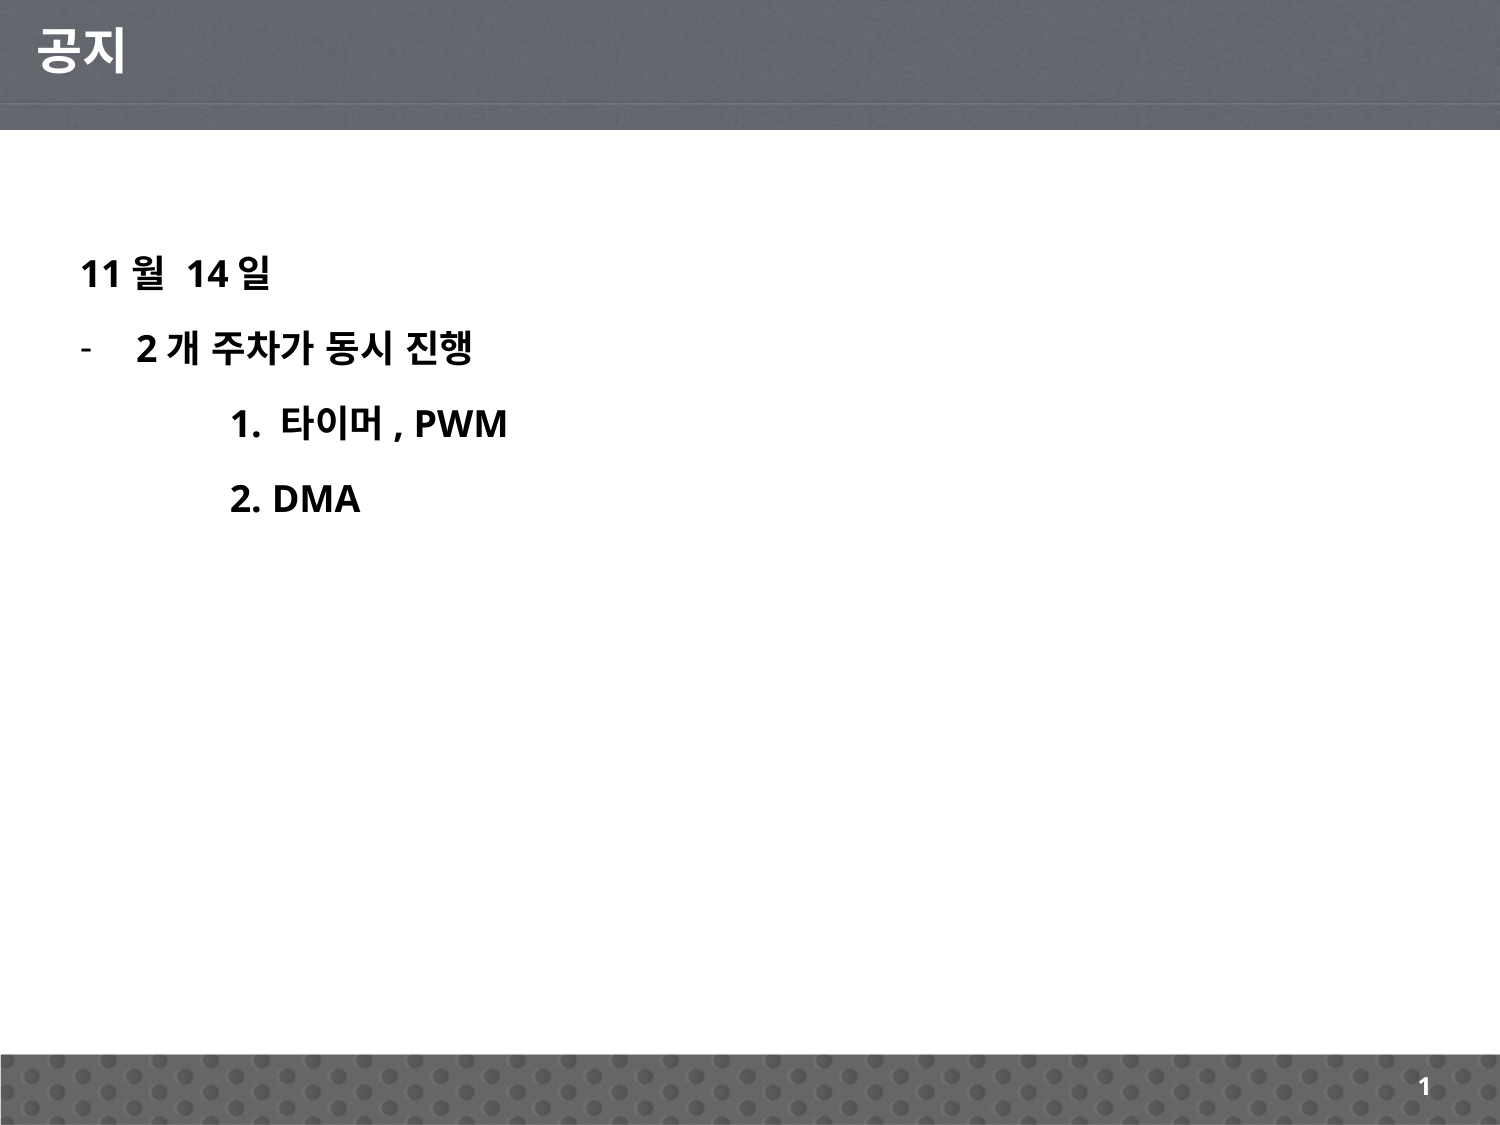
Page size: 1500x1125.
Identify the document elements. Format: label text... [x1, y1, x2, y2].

list 공지 [21, 12, 550, 102]
slide_number 1 [1096, 1057, 1447, 1118]
list 11월 14일 2개 주차가 동시 진행 1. 타이머, PWM 2. DMA [64, 219, 1447, 1024]
